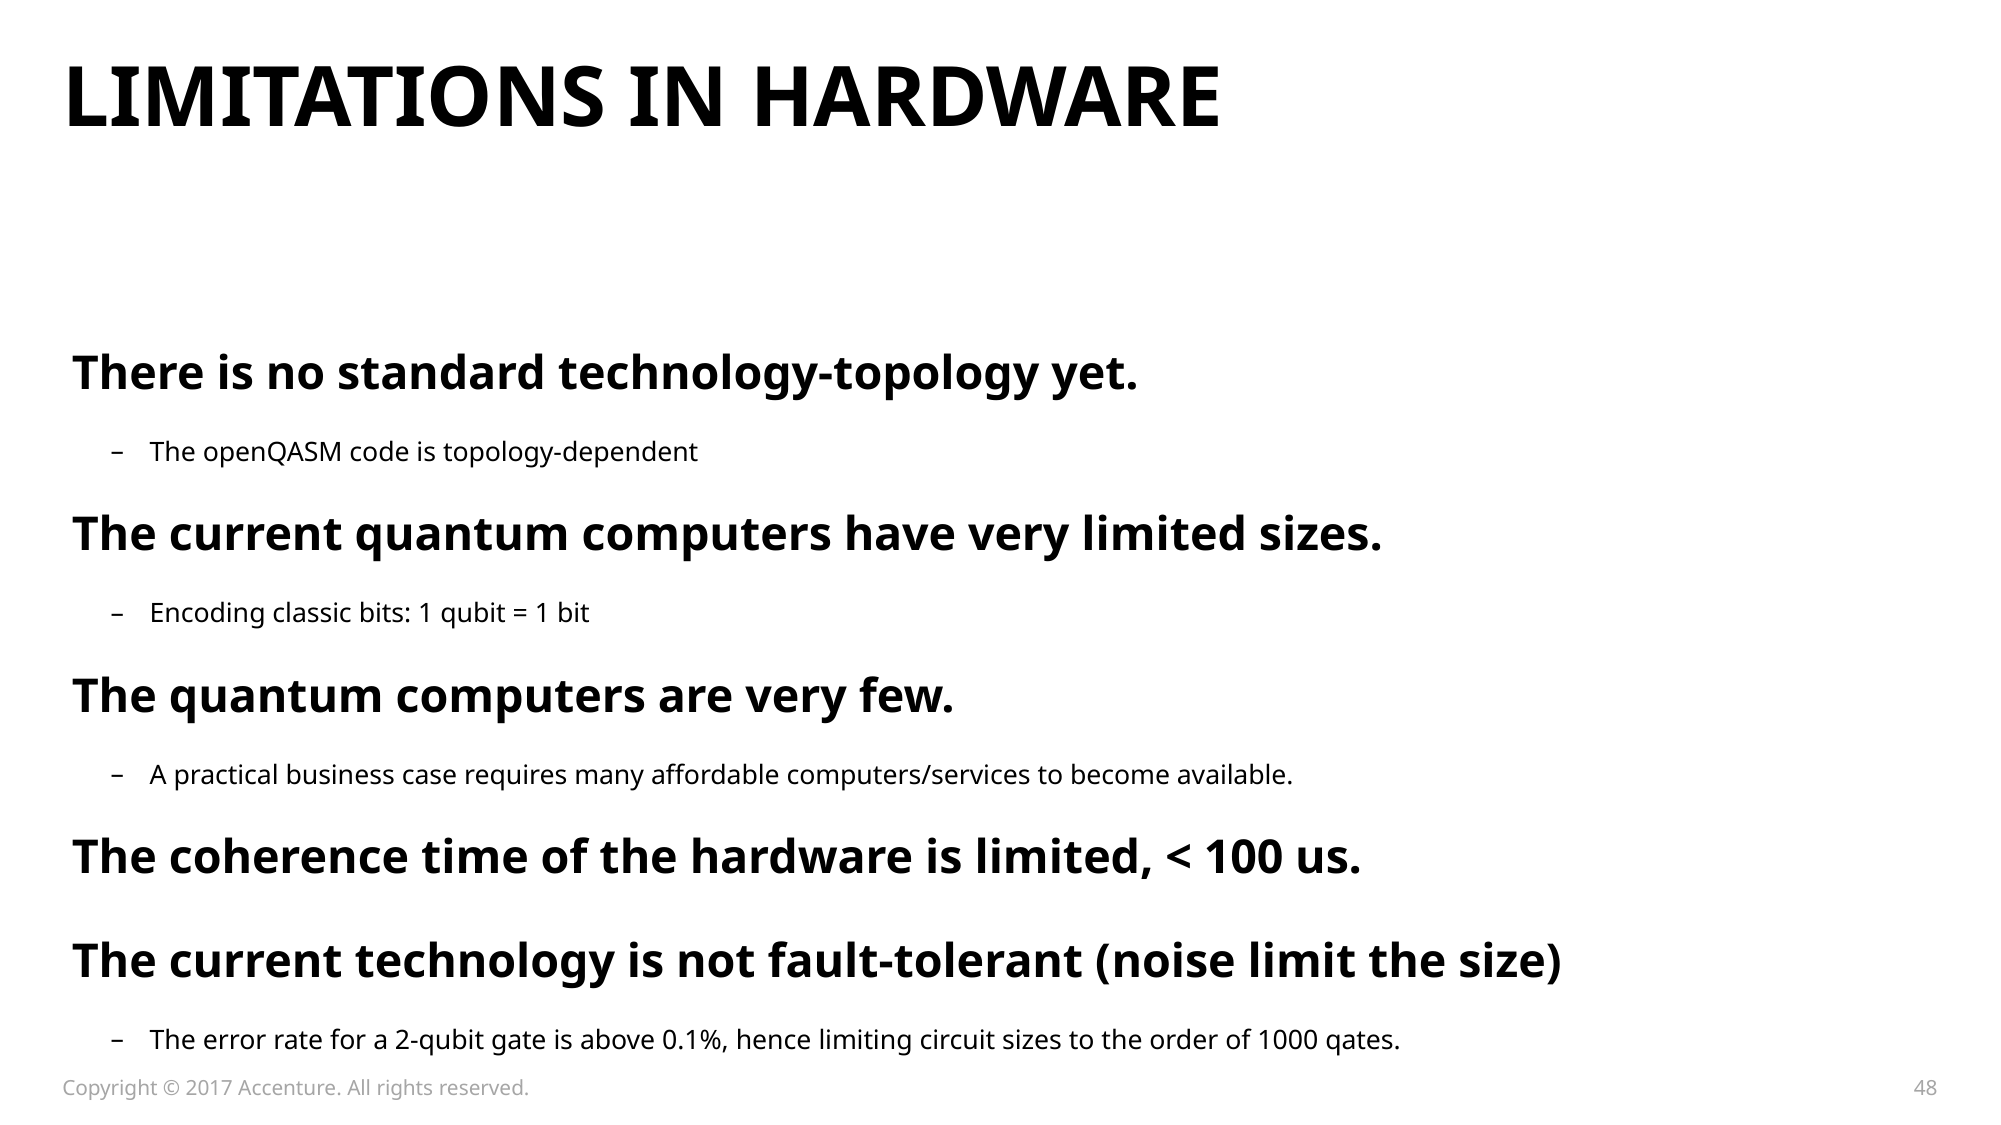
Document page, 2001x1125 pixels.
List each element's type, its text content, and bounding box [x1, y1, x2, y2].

footer Copyright © 2017 Accenture. All rights reserved. [62, 1069, 1000, 1104]
title LIMITATIONS in hardware [62, 62, 1922, 225]
list There is no standard technology-topology yet. The openQASM code is topology-dependent The current quantum computers have very limited sizes. Encoding classic bits: 1 qubit = 1 bit The quantum computers are very few. A practical business case requires many affordable computers/services to become available. The coherence time of the hardware is limited, < 100 us. The current technology is not fault-tolerant (noise limit the size) The error rate for a 2-qubit gate is above 0.1%, hence limiting circuit sizes to the order of 1000 qates. [62, 299, 1785, 1070]
slide_number 48 [1887, 1069, 1938, 1104]
